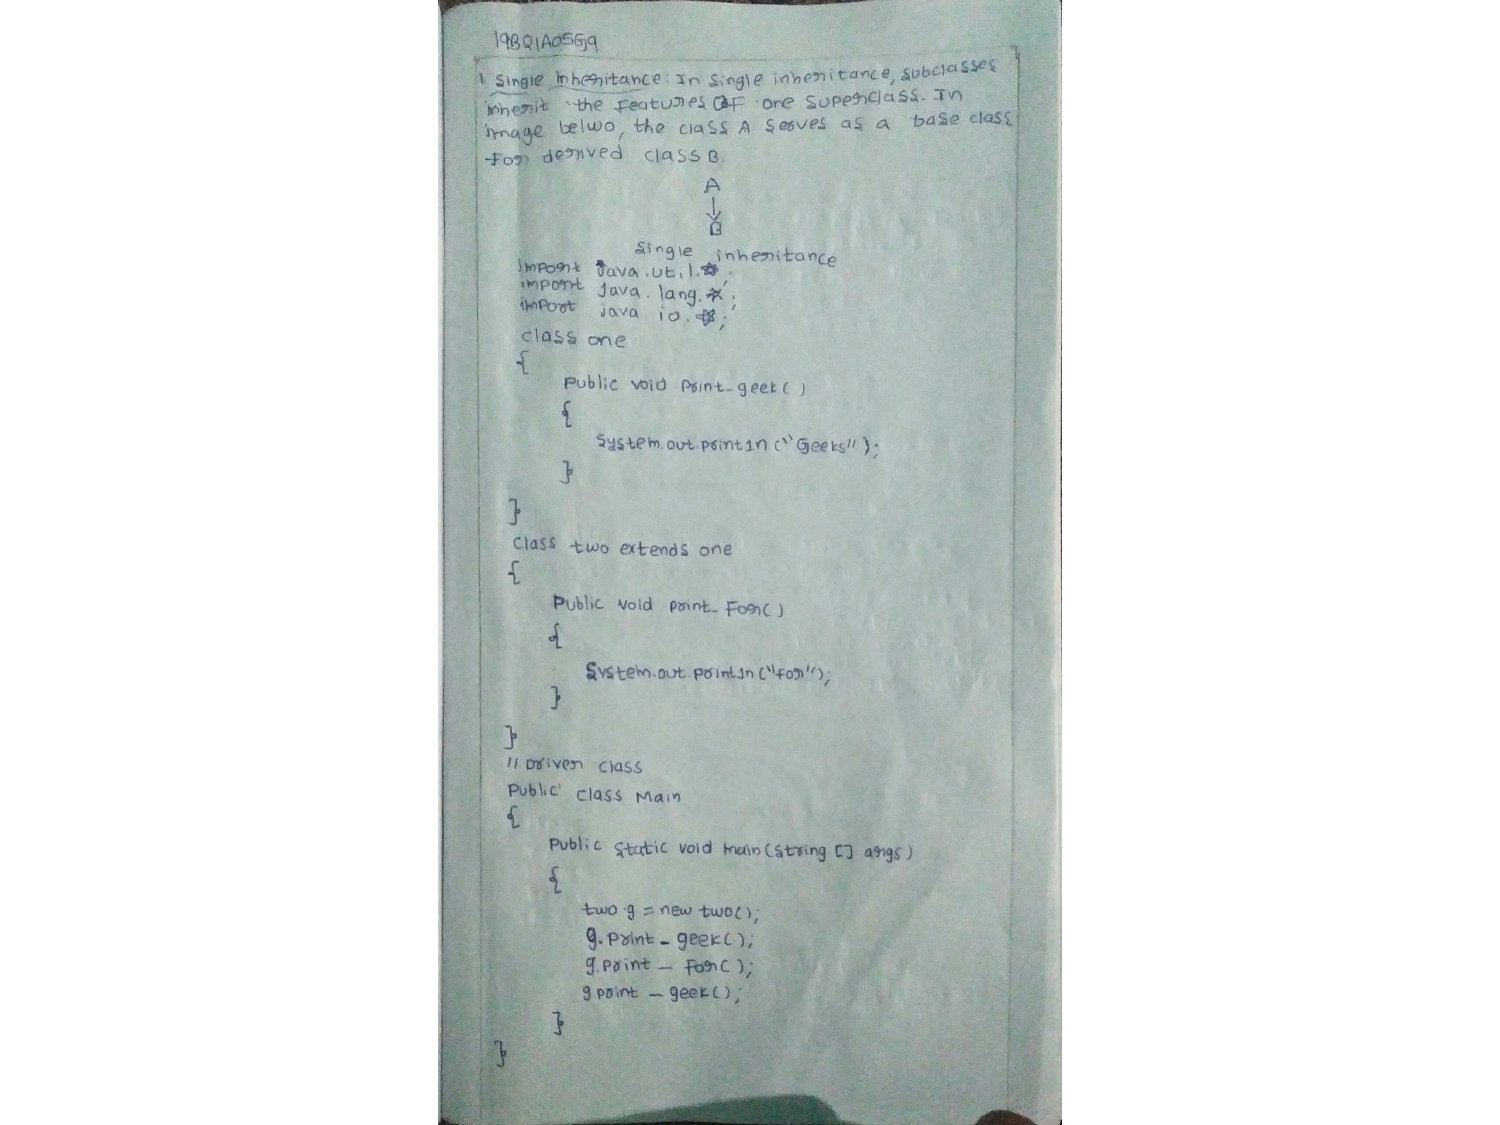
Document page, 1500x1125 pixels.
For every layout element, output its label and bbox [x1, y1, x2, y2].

picture [438, 0, 1062, 1125]
